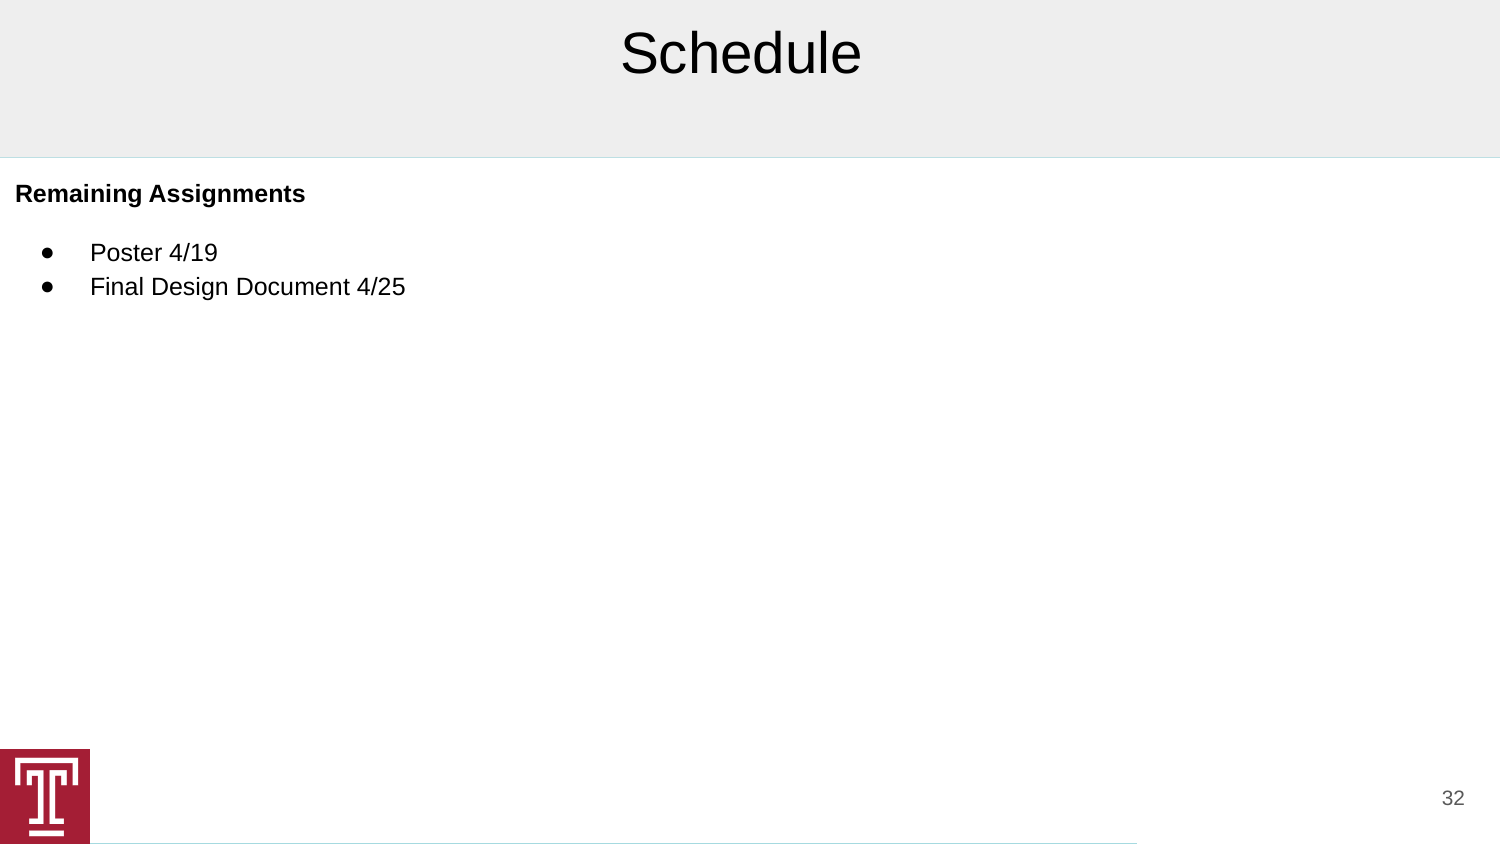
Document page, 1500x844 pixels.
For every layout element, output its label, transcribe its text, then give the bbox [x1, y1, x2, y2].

slide_number ‹#› [1389, 764, 1480, 830]
picture [0, 748, 91, 844]
list Remaining Assignments Poster 4/19 Final Design Document 4/25 [0, 157, 1500, 844]
title Schedule [0, 0, 1500, 157]
